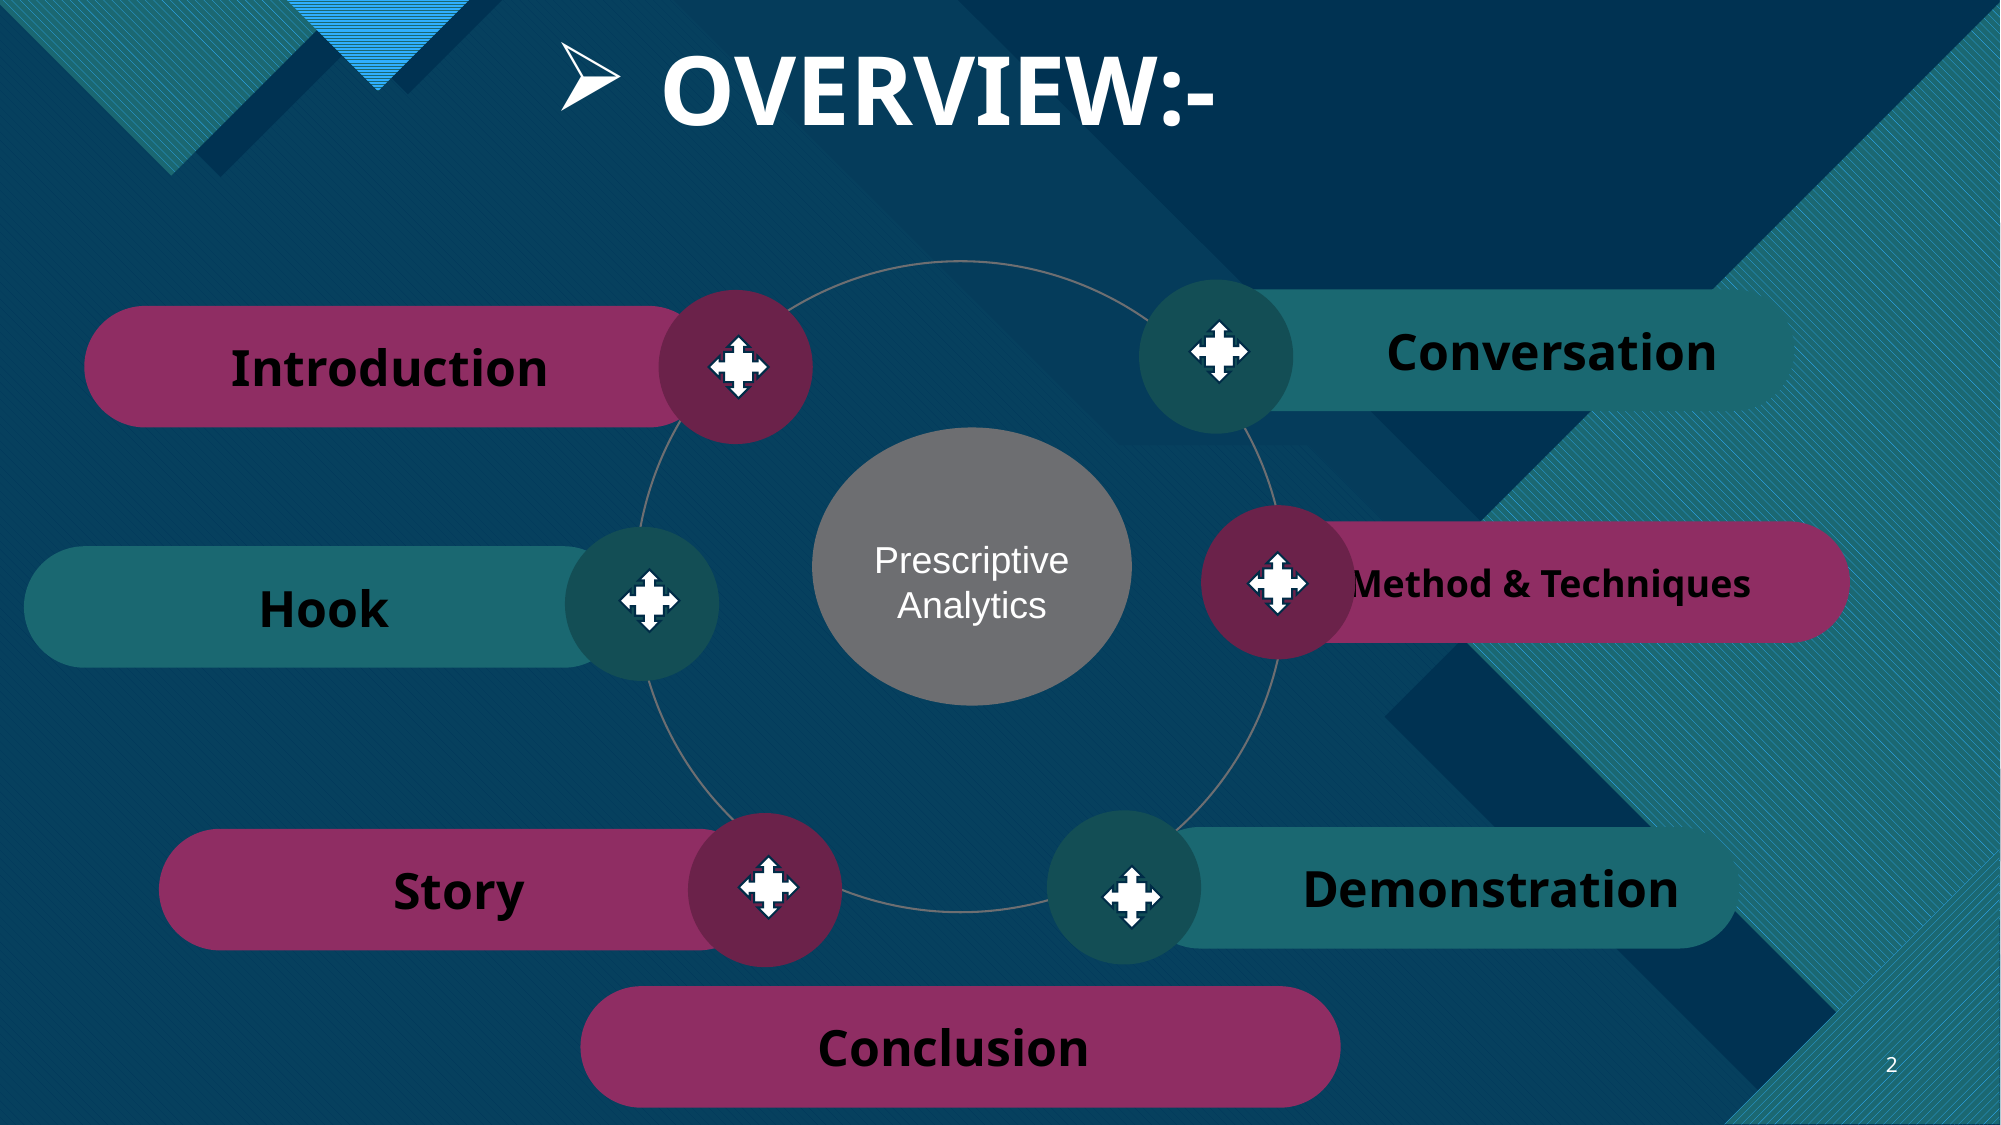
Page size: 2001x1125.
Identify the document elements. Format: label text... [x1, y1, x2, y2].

text_box [686, 811, 844, 969]
text_box Prescriptive Analytics [811, 426, 1133, 707]
title OVERVIEW:- [538, 13, 1287, 154]
text_box [1138, 278, 1295, 435]
text_box [1045, 809, 1203, 966]
text_box Hook [22, 545, 590, 669]
text_box [1187, 318, 1251, 385]
text_box [1200, 504, 1357, 661]
text_box Conclusion [579, 985, 1342, 1109]
text_box [707, 334, 771, 400]
text_box [618, 567, 682, 634]
title Story: Optimizing Delivery Routes with Prescriptive Analytics:- [1524, 644, 2001, 1125]
text_box [737, 854, 801, 921]
text_box [639, 260, 1279, 914]
text_box Method & Techniques [1327, 520, 1851, 644]
text_box [563, 525, 721, 682]
text_box Introduction [83, 304, 679, 429]
text_box Demonstration [1177, 825, 1741, 950]
text_box Story [157, 827, 715, 952]
text_box Conversation [1256, 288, 1796, 413]
text_box [1246, 550, 1310, 617]
text_box [657, 288, 814, 446]
slide_number 2 [1845, 1035, 1913, 1096]
text_box [1100, 864, 1164, 930]
